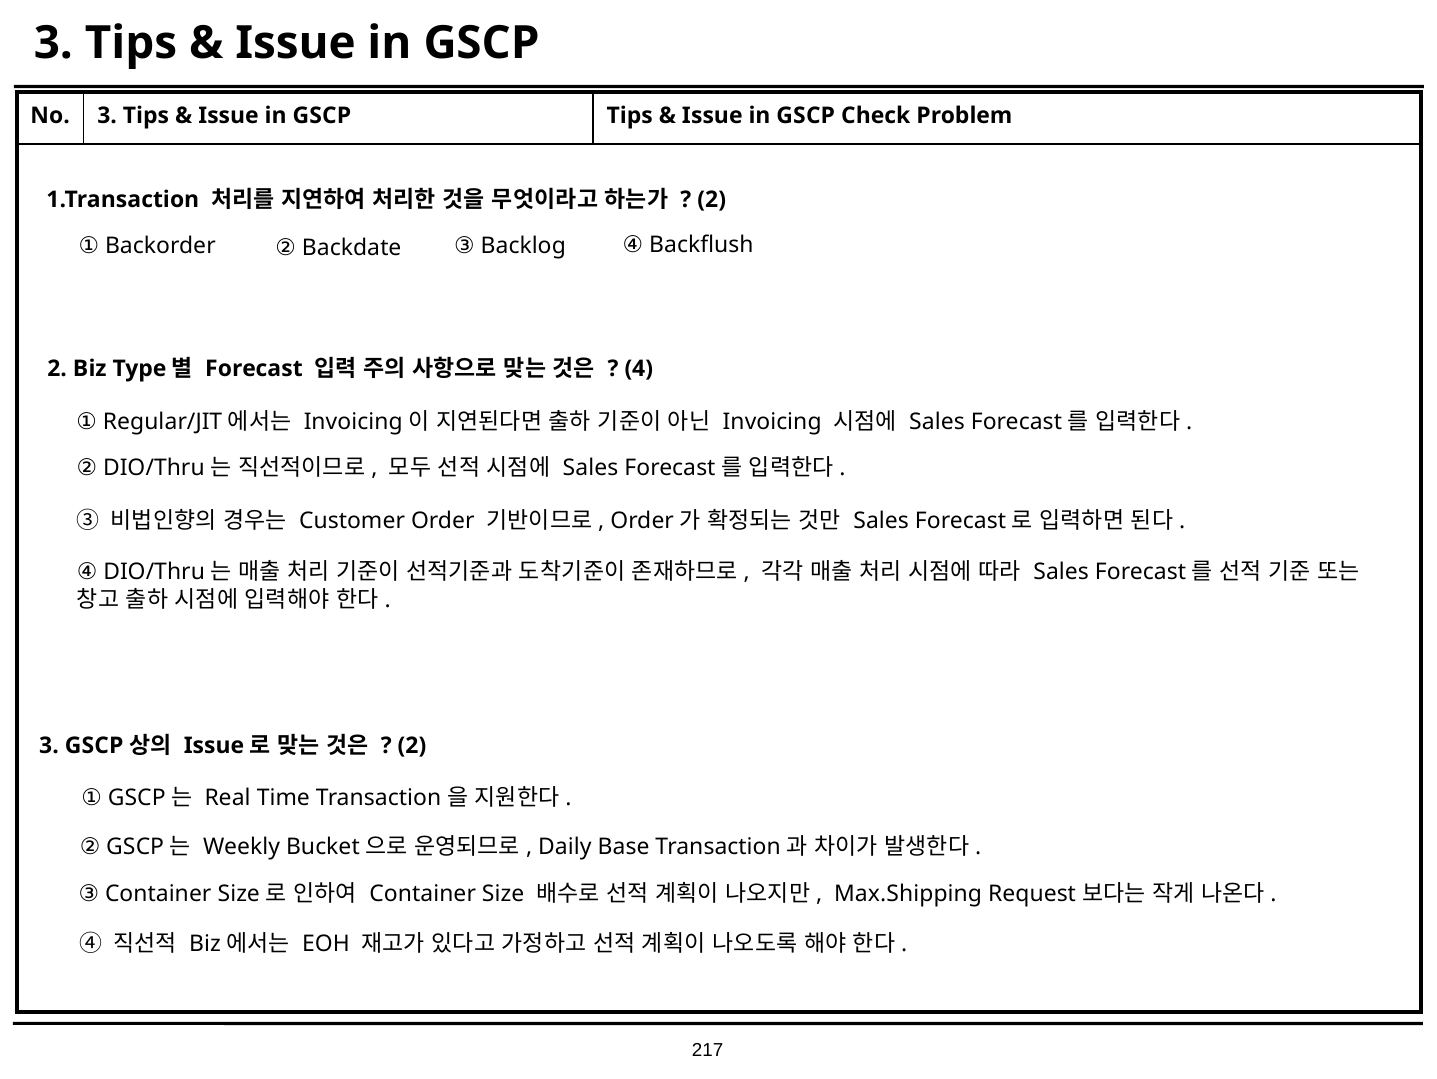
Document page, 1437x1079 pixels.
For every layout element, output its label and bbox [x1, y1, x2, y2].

text_box [61, 445, 1007, 488]
slide_number [560, 1030, 860, 1079]
table_cell [19, 145, 1419, 1010]
title [20, 5, 697, 75]
text_box [32, 345, 1192, 389]
text_box [64, 921, 1399, 965]
text_box [31, 176, 1191, 220]
text_box [260, 223, 593, 268]
table_header [19, 94, 83, 143]
text_box [66, 775, 1095, 819]
table_header [594, 94, 1419, 143]
text_box [65, 823, 1150, 867]
text_box [63, 223, 247, 266]
text_box [61, 398, 1280, 442]
text_box [62, 498, 1302, 542]
text_box [607, 221, 937, 265]
text_box [63, 871, 1354, 915]
text_box [62, 549, 1406, 620]
text_box [24, 723, 1184, 766]
table_header [84, 94, 592, 143]
